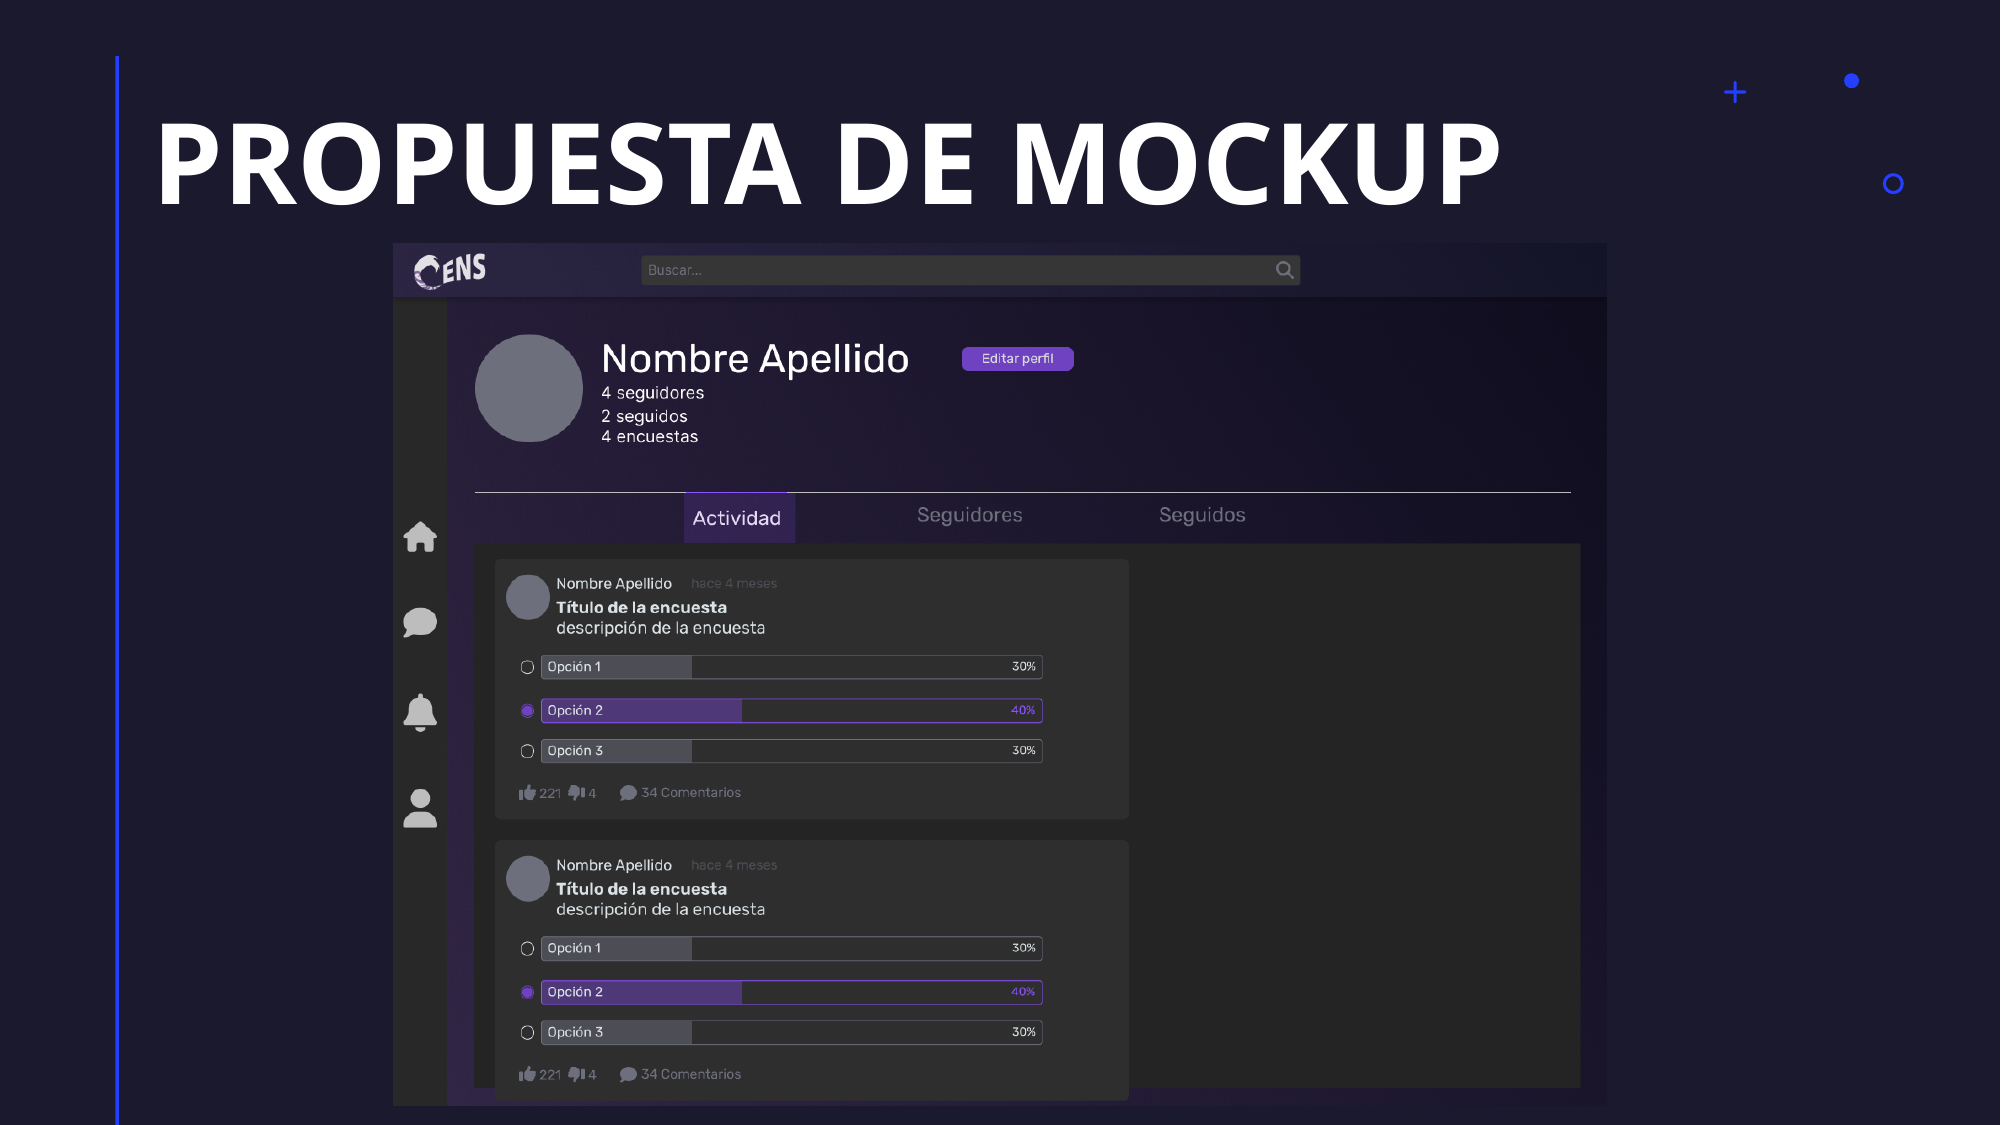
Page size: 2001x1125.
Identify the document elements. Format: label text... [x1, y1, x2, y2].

title PROPUESTA DE MOCKUP [137, 59, 1863, 278]
picture [393, 243, 1607, 1106]
